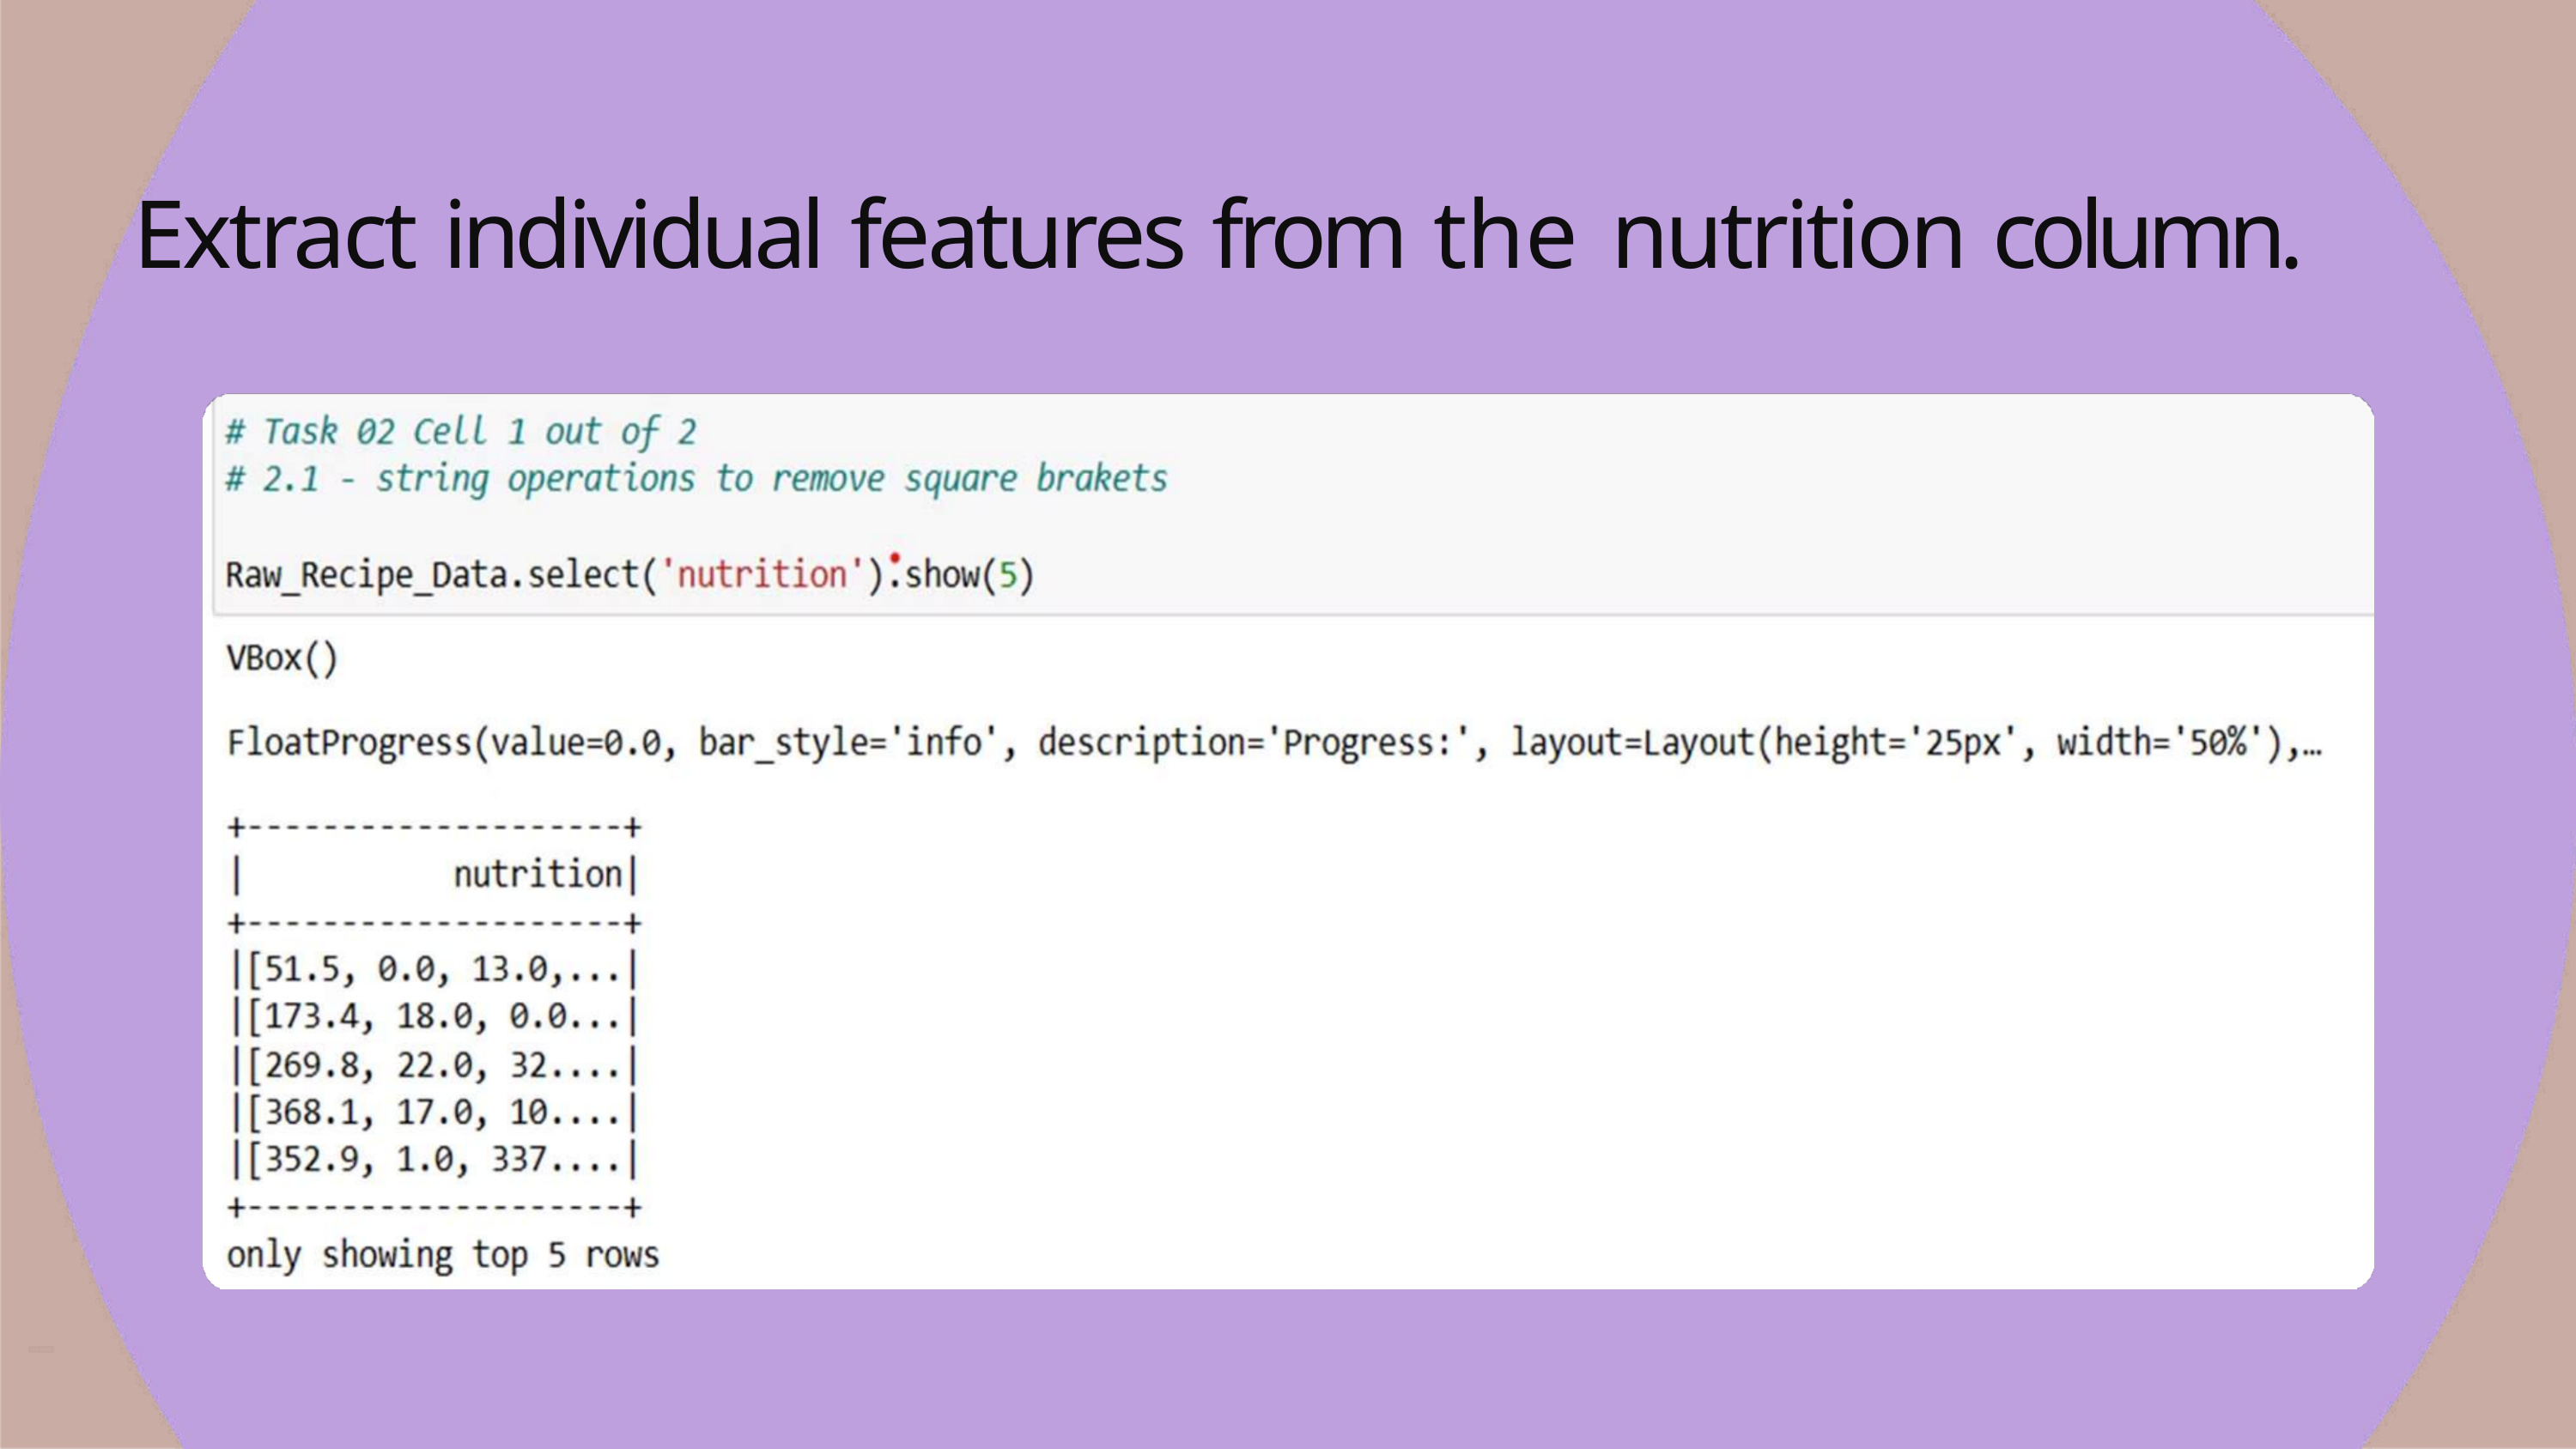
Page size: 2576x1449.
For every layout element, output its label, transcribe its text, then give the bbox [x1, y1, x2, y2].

title Extract individual features from the nutrition column. [132, 111, 2444, 416]
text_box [28, 392, 2374, 1354]
picture [0, 0, 2576, 1449]
